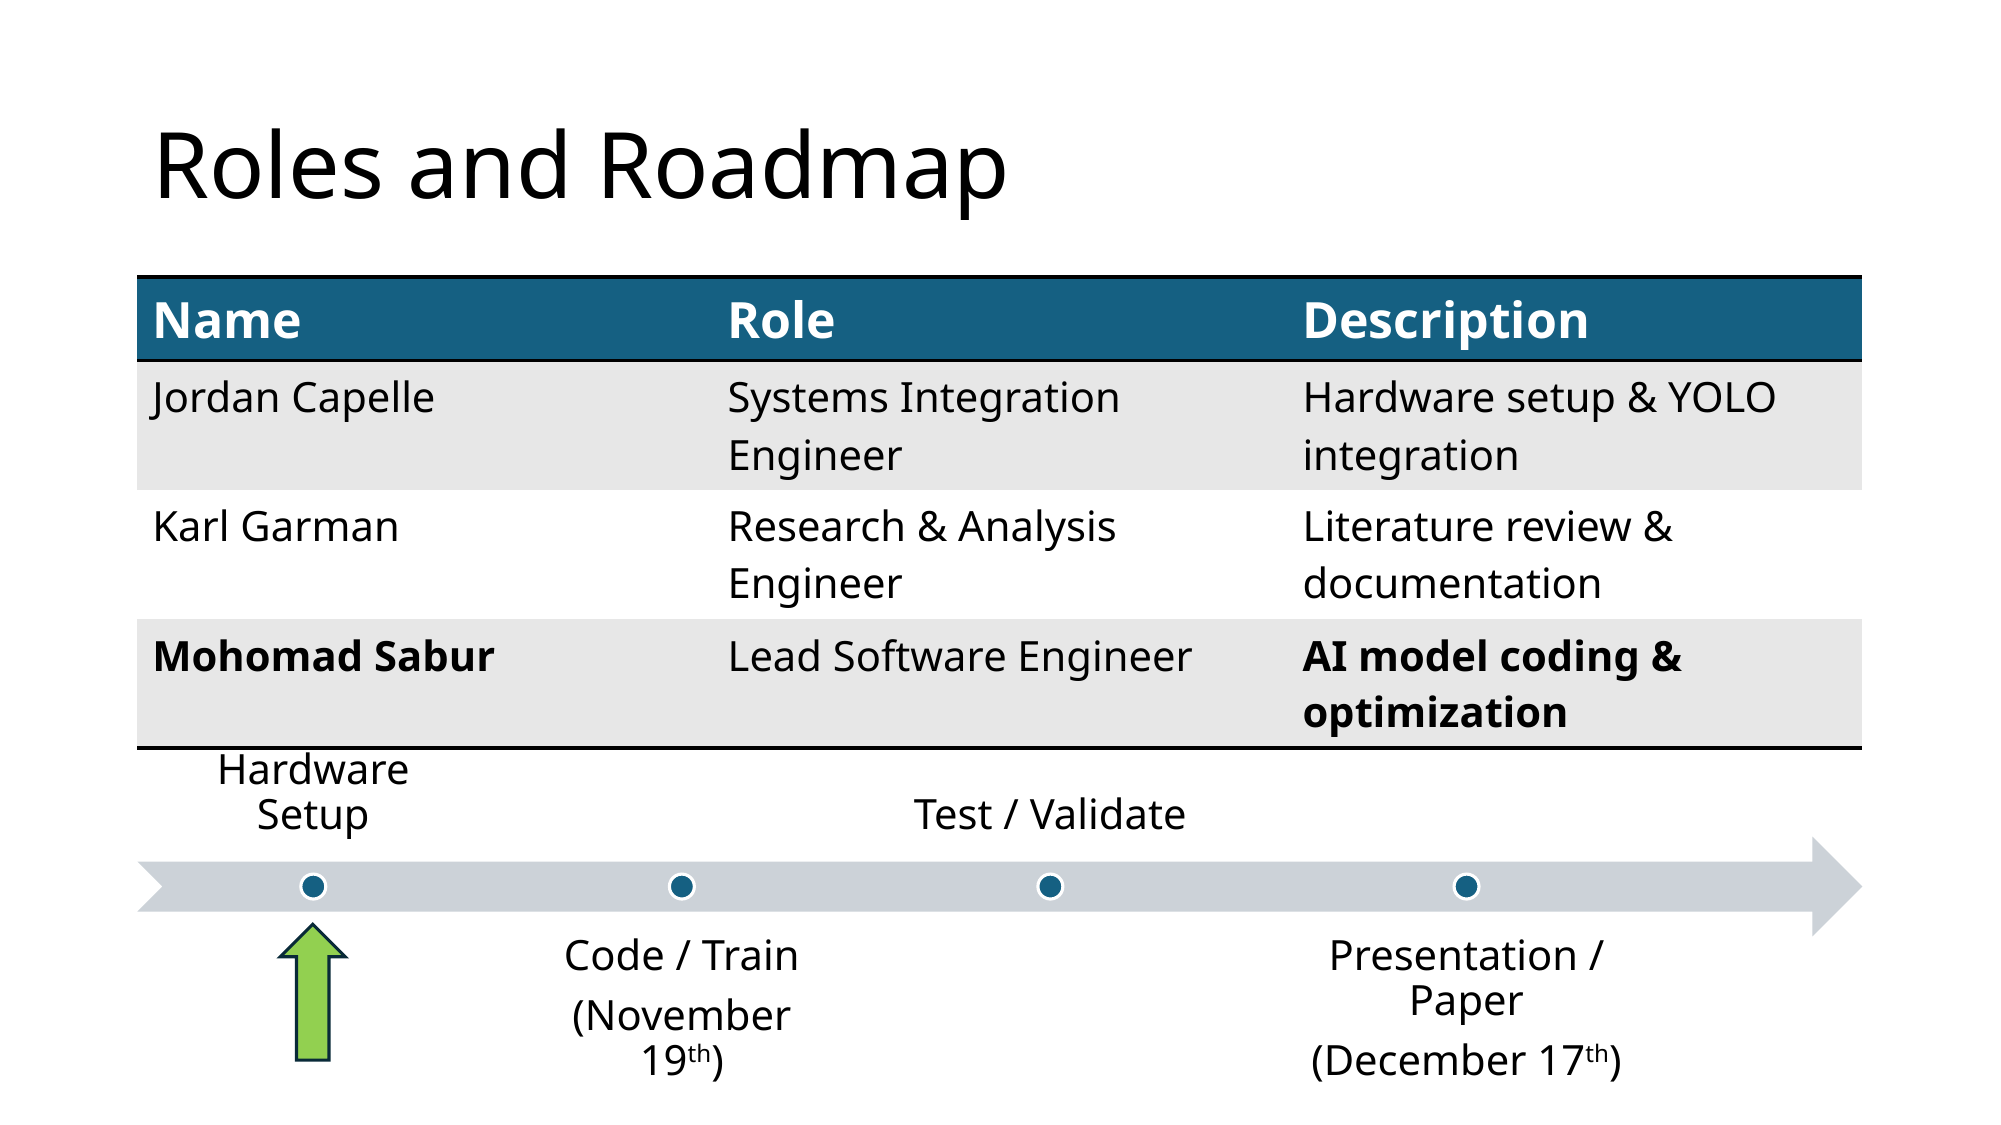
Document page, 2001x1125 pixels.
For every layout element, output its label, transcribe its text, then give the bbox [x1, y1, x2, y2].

table_cell Hardware setup & YOLO integration [1287, 362, 1862, 490]
table_cell Research & Analysis Engineer [712, 490, 1287, 619]
table_cell Karl Garman [137, 490, 712, 619]
table_cell Jordan Capelle [137, 362, 712, 490]
title Roles and Roadmap [137, 59, 1863, 278]
table_header Name [137, 279, 712, 359]
table_cell Literature review & documentation [1287, 490, 1862, 619]
table_header Description [1287, 279, 1862, 359]
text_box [136, 761, 1863, 1012]
table_cell Lead Software Engineer [712, 619, 1287, 746]
table_header Role [712, 279, 1287, 359]
table_cell Mohomad Sabur [137, 619, 712, 746]
table_cell Systems Integration Engineer [712, 362, 1287, 490]
table_cell AI model coding & optimization [1287, 619, 1862, 746]
text_box [294, 1012, 331, 1062]
